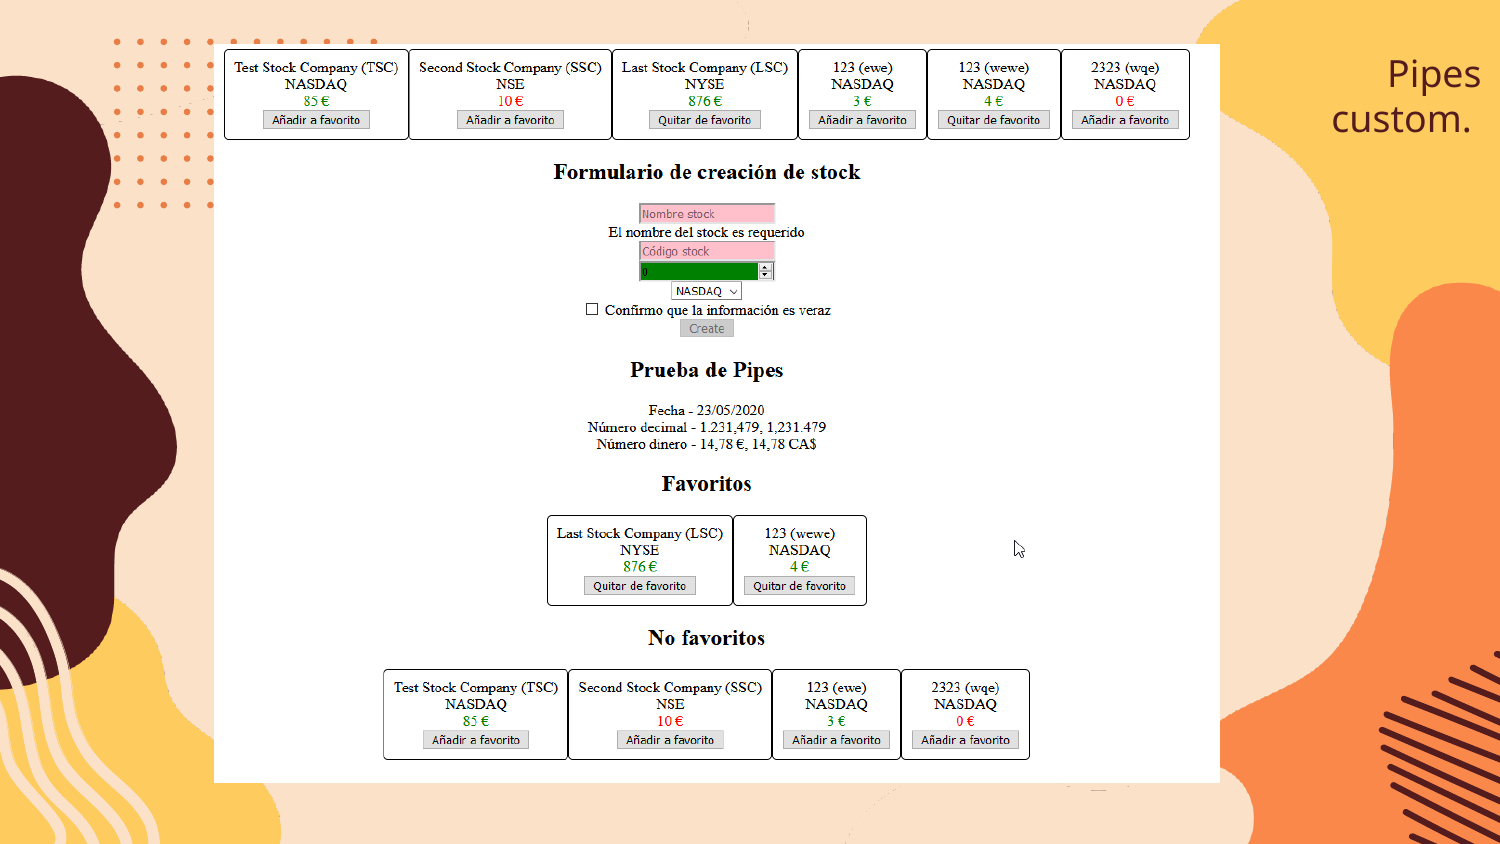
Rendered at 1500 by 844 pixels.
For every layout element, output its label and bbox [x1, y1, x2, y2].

text_box [1388, 500, 1500, 844]
picture [0, 0, 1500, 844]
text_box [0, 536, 118, 844]
